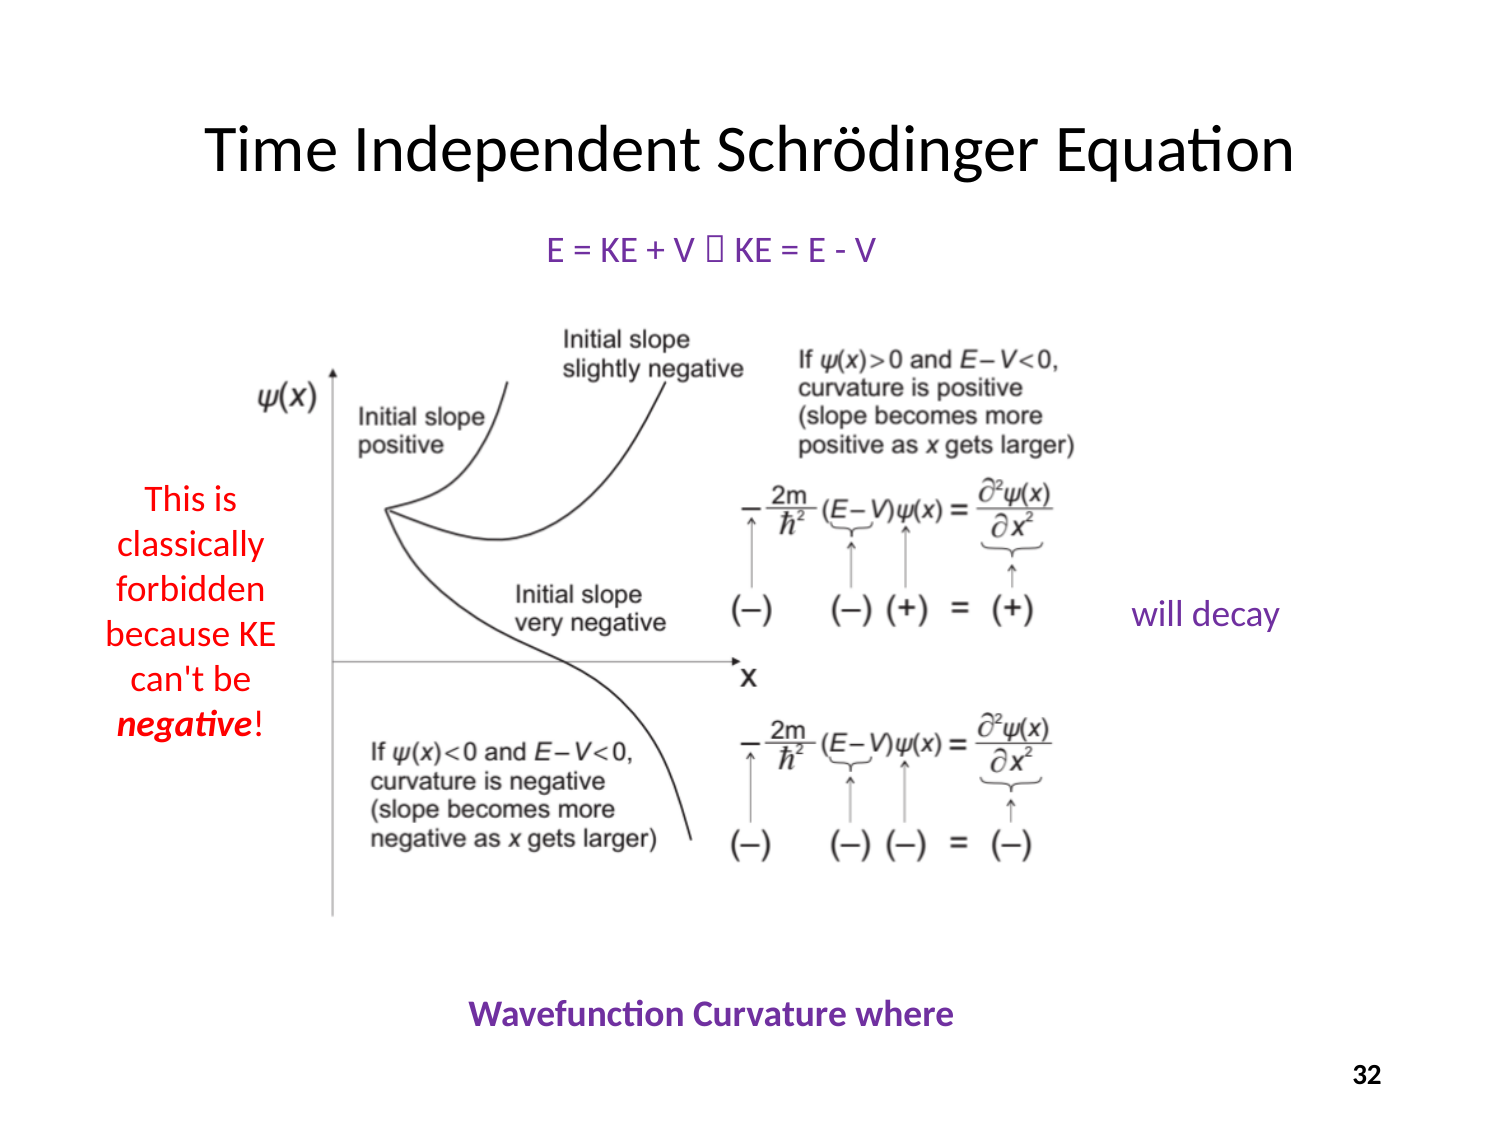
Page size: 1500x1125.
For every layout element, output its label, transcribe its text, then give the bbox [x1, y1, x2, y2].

text_box E = KE + V  KE = E - V [473, 217, 959, 277]
title Time Independent Schrödinger Equation [103, 59, 1397, 241]
picture [232, 277, 1145, 940]
slide_number 32 [1059, 1042, 1397, 1103]
